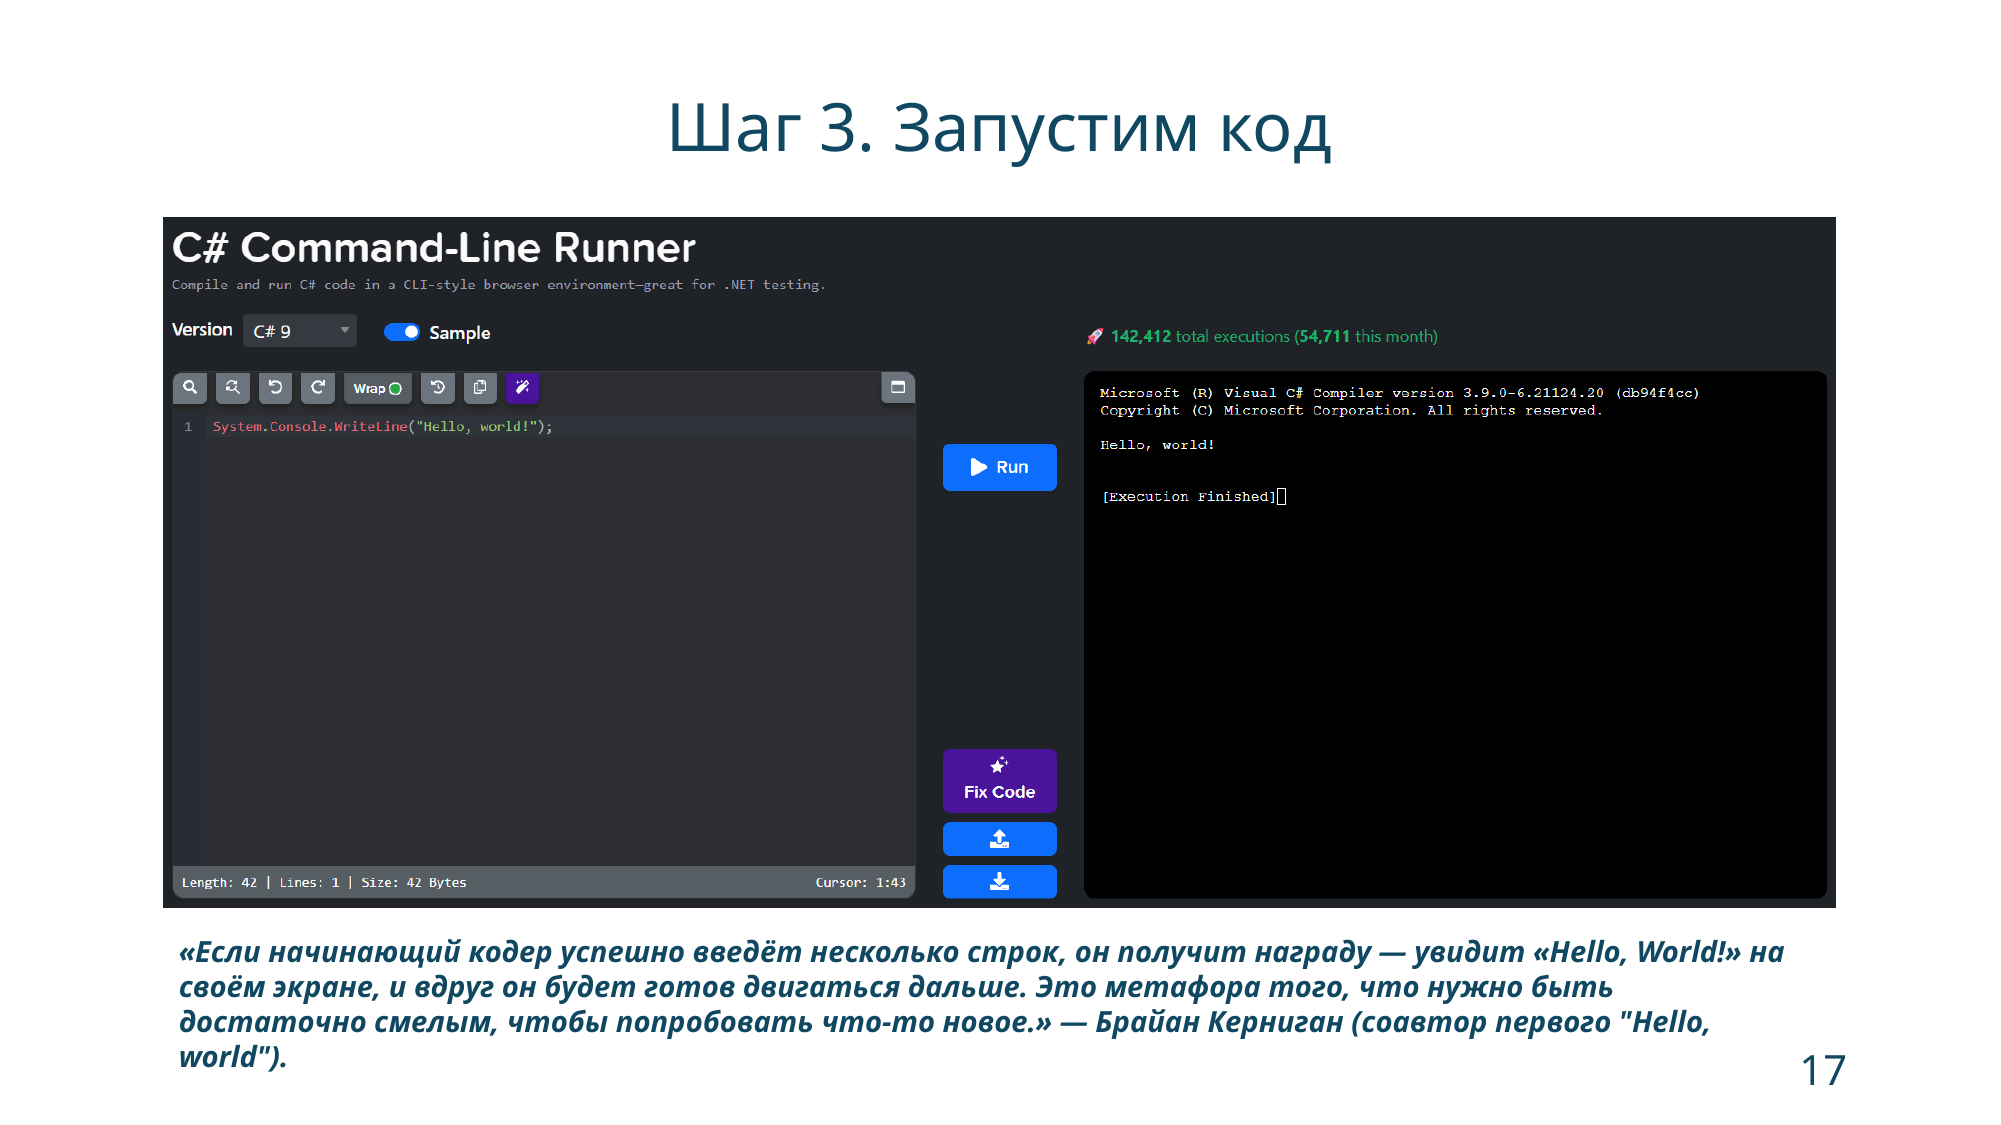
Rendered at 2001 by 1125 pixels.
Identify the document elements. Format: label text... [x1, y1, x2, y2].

text_box «Если начинающий кодер успешно введёт несколько строк, он получит награду — увидит «Hello, World!» на своём экране, и вдруг он будет готов двигаться дальше. Это метафора того, что нужно быть достаточно смелым, чтобы попробовать что-то новое.» — Брайан Керниган (соавтор первого "Hello, world"). [163, 925, 1802, 1081]
slide_number 17 [1412, 1042, 1863, 1103]
text_box Шаг 3. Запустим код [349, 77, 1651, 173]
picture [163, 216, 1837, 909]
